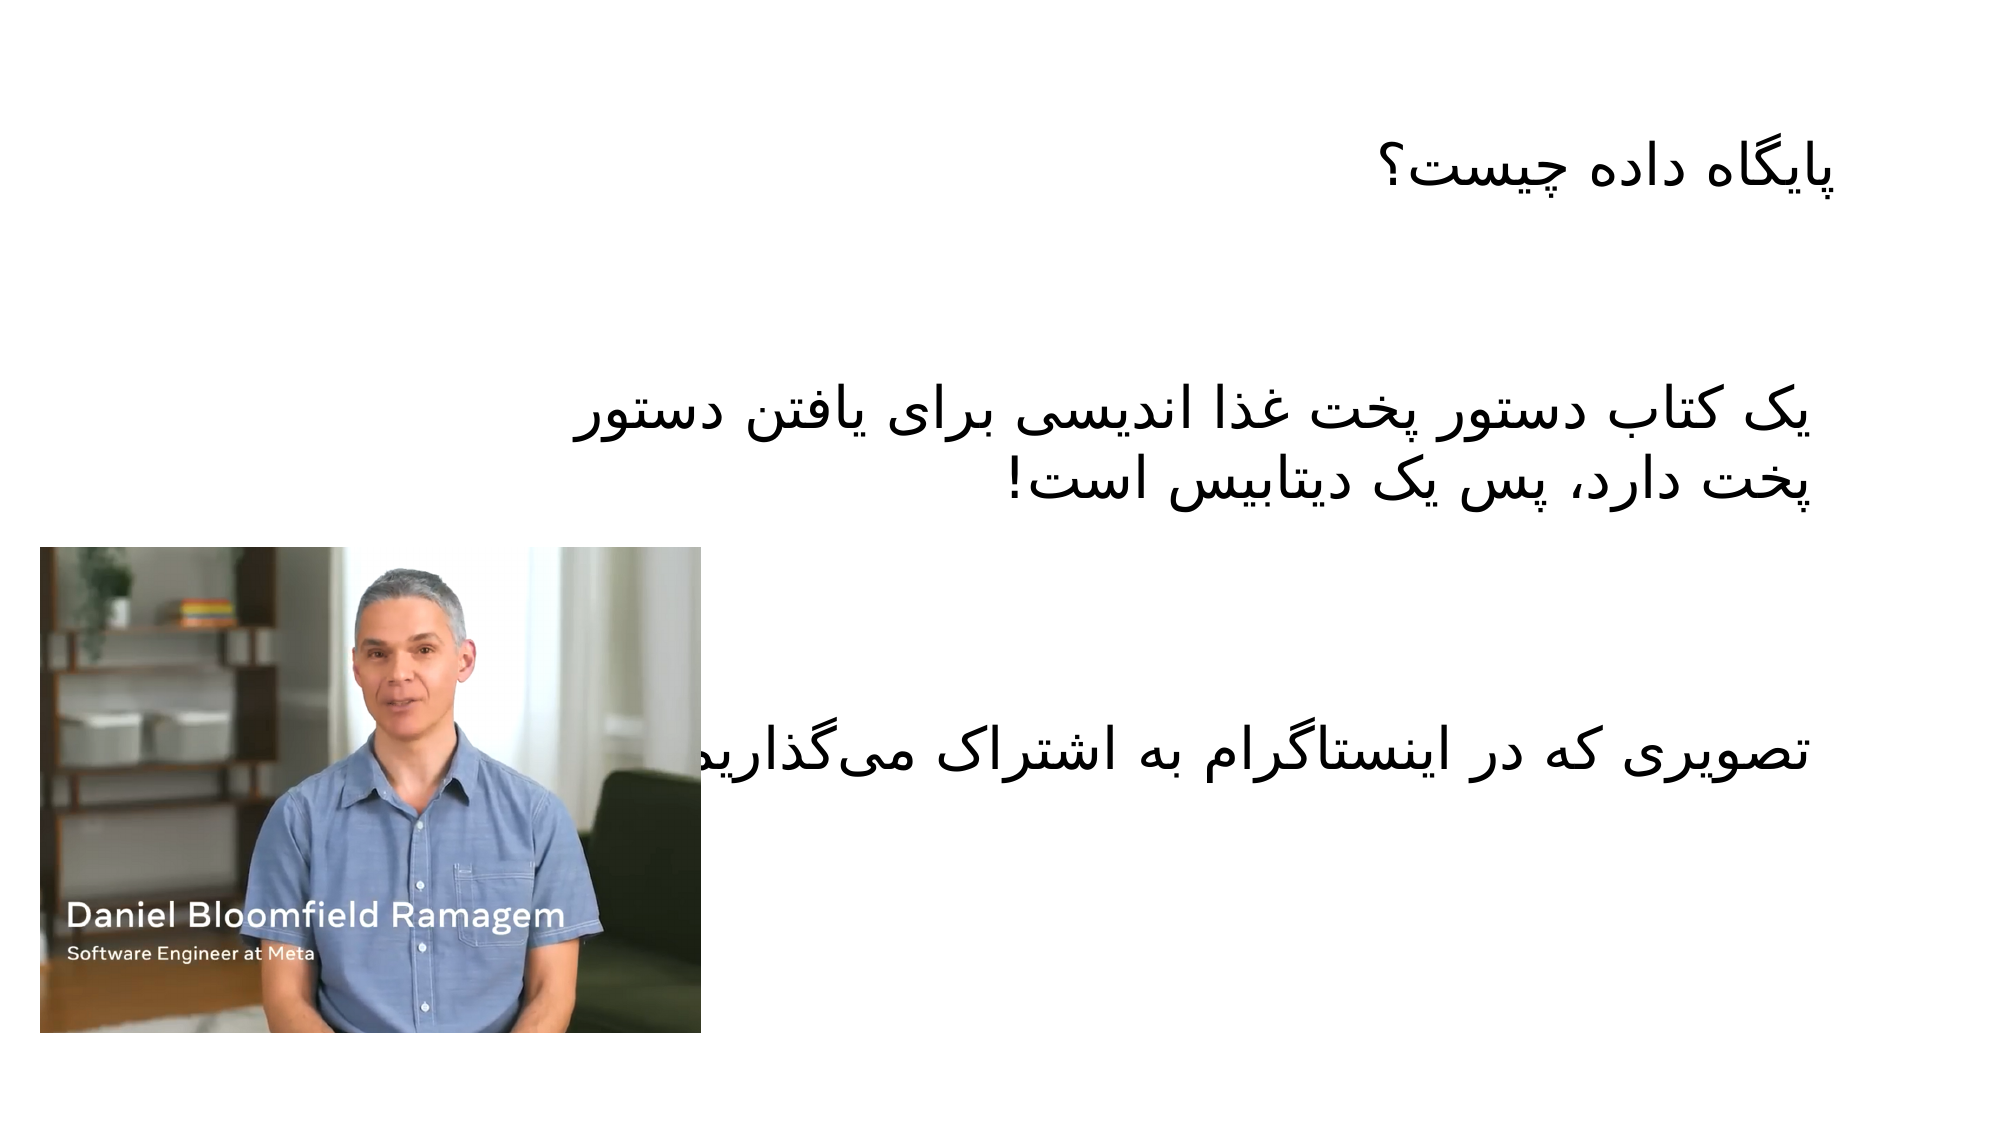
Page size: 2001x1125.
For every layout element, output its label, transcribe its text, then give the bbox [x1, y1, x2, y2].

picture [40, 547, 701, 1033]
text_box تصویری که در اینستاگرام به اشتراک می‌گذاریم [701, 704, 1828, 789]
text_box پایگاه داده چیست؟ [1361, 119, 1852, 204]
text_box یک کتاب دستور پخت غذا اندیسی برای یافتن دستور پخت دارد، پس یک دیتابیس است! [513, 363, 1828, 518]
